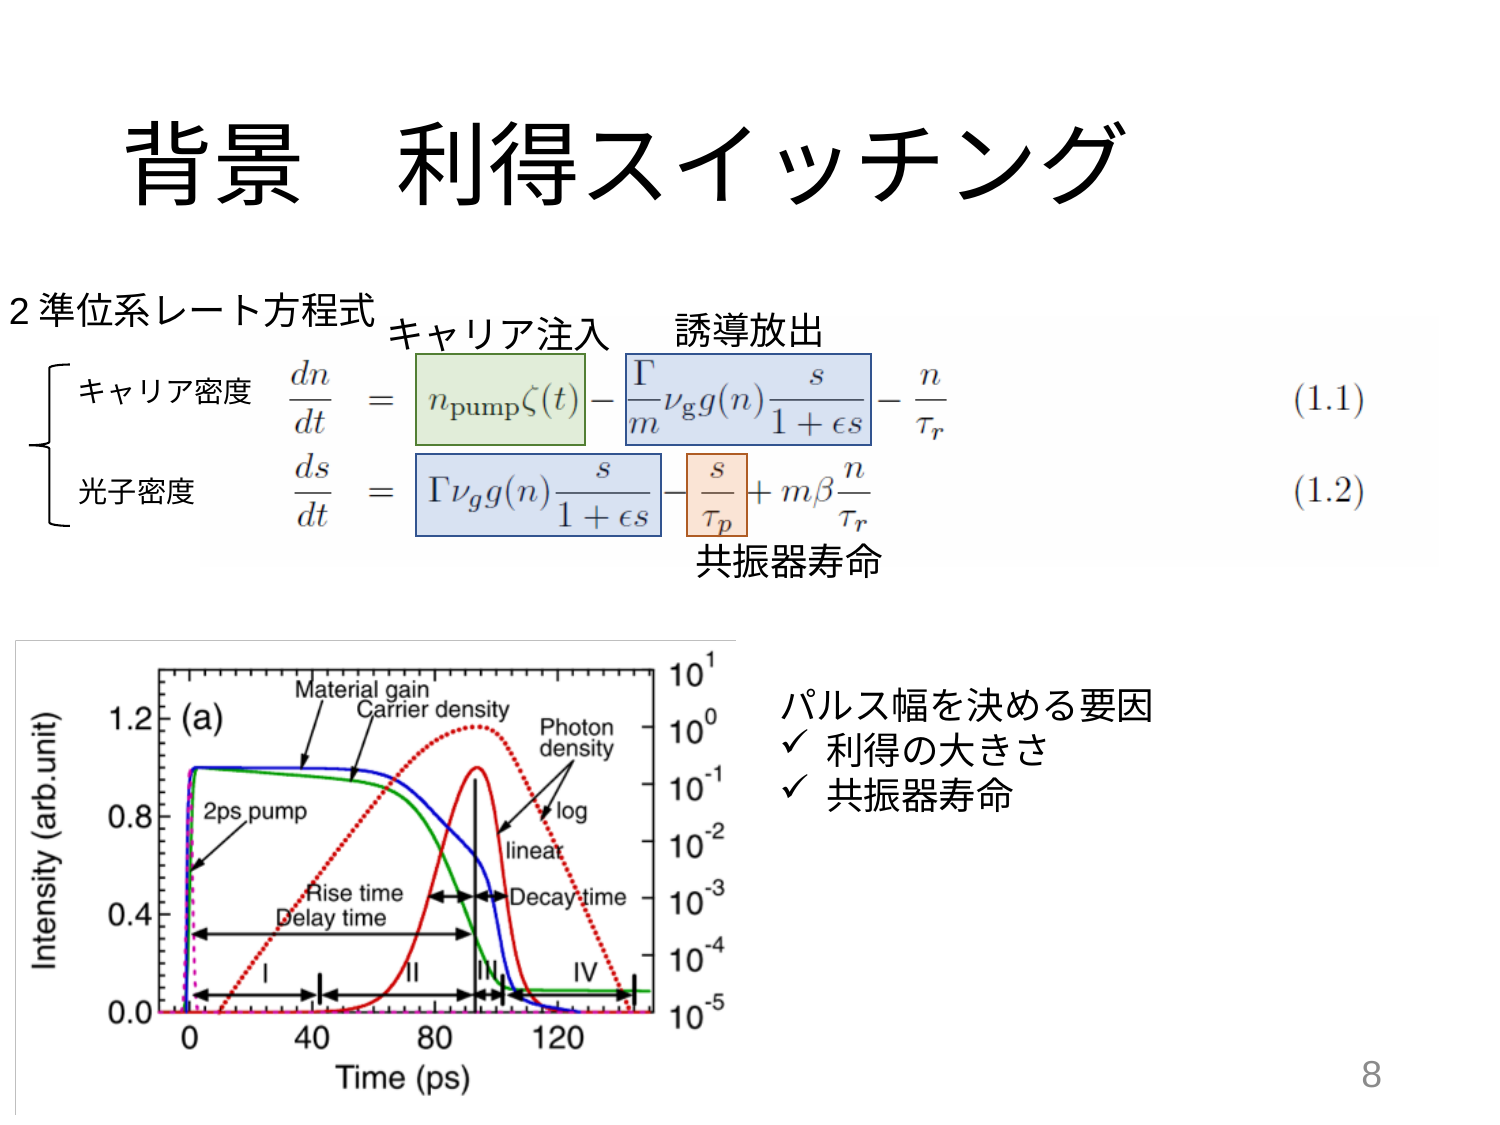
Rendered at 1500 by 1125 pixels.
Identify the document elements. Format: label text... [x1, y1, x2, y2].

picture [200, 316, 371, 567]
slide_number 7 [1059, 1042, 1397, 1103]
text_box 2準位系レート方程式 [0, 280, 406, 340]
text_box キャリア密度 [70, 366, 200, 416]
text_box パルス幅を決める要因 利得の大きさ 共振器寿命 [764, 674, 1500, 915]
text_box [28, 363, 70, 527]
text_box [371, 299, 979, 591]
picture [13, 638, 736, 1115]
text_box 光子密度 [70, 466, 200, 517]
picture [979, 316, 1439, 567]
title 背景 利得スイッチング [106, 59, 1397, 278]
